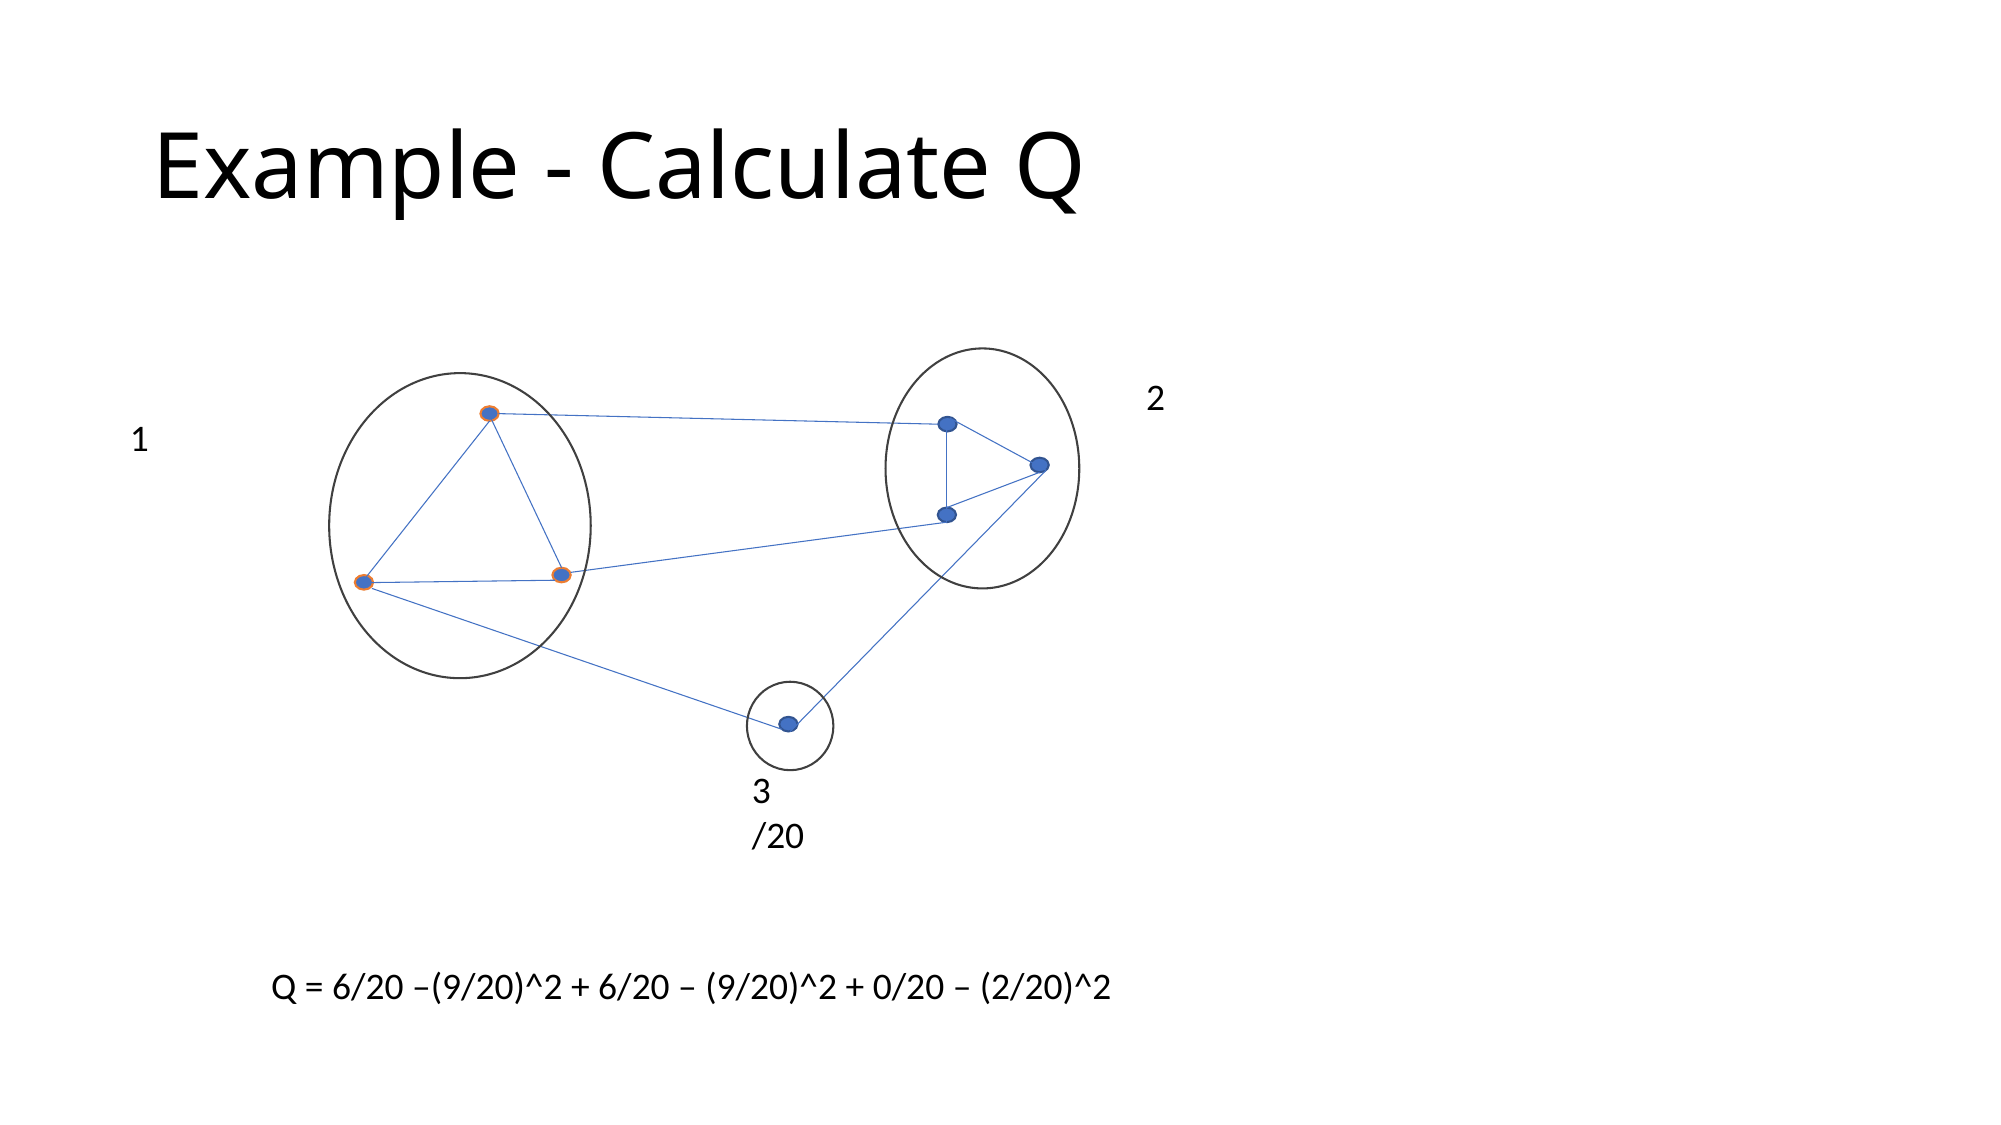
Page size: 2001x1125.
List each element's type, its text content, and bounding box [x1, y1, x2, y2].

text_box [884, 347, 1081, 560]
title Example - Calculate Q [137, 59, 1863, 278]
text_box [364, 372, 550, 420]
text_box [947, 472, 1040, 508]
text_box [949, 418, 1047, 471]
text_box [570, 522, 947, 573]
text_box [371, 588, 782, 730]
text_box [498, 413, 939, 425]
text_box [328, 422, 592, 639]
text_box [362, 420, 490, 582]
text_box Q = 6/20 –(9/20)^2 + 6/20 – (9/20)^2 + 0/20 – (2/20)^2 [256, 954, 1552, 1015]
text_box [790, 470, 1047, 732]
text_box [746, 680, 835, 772]
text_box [489, 415, 562, 568]
